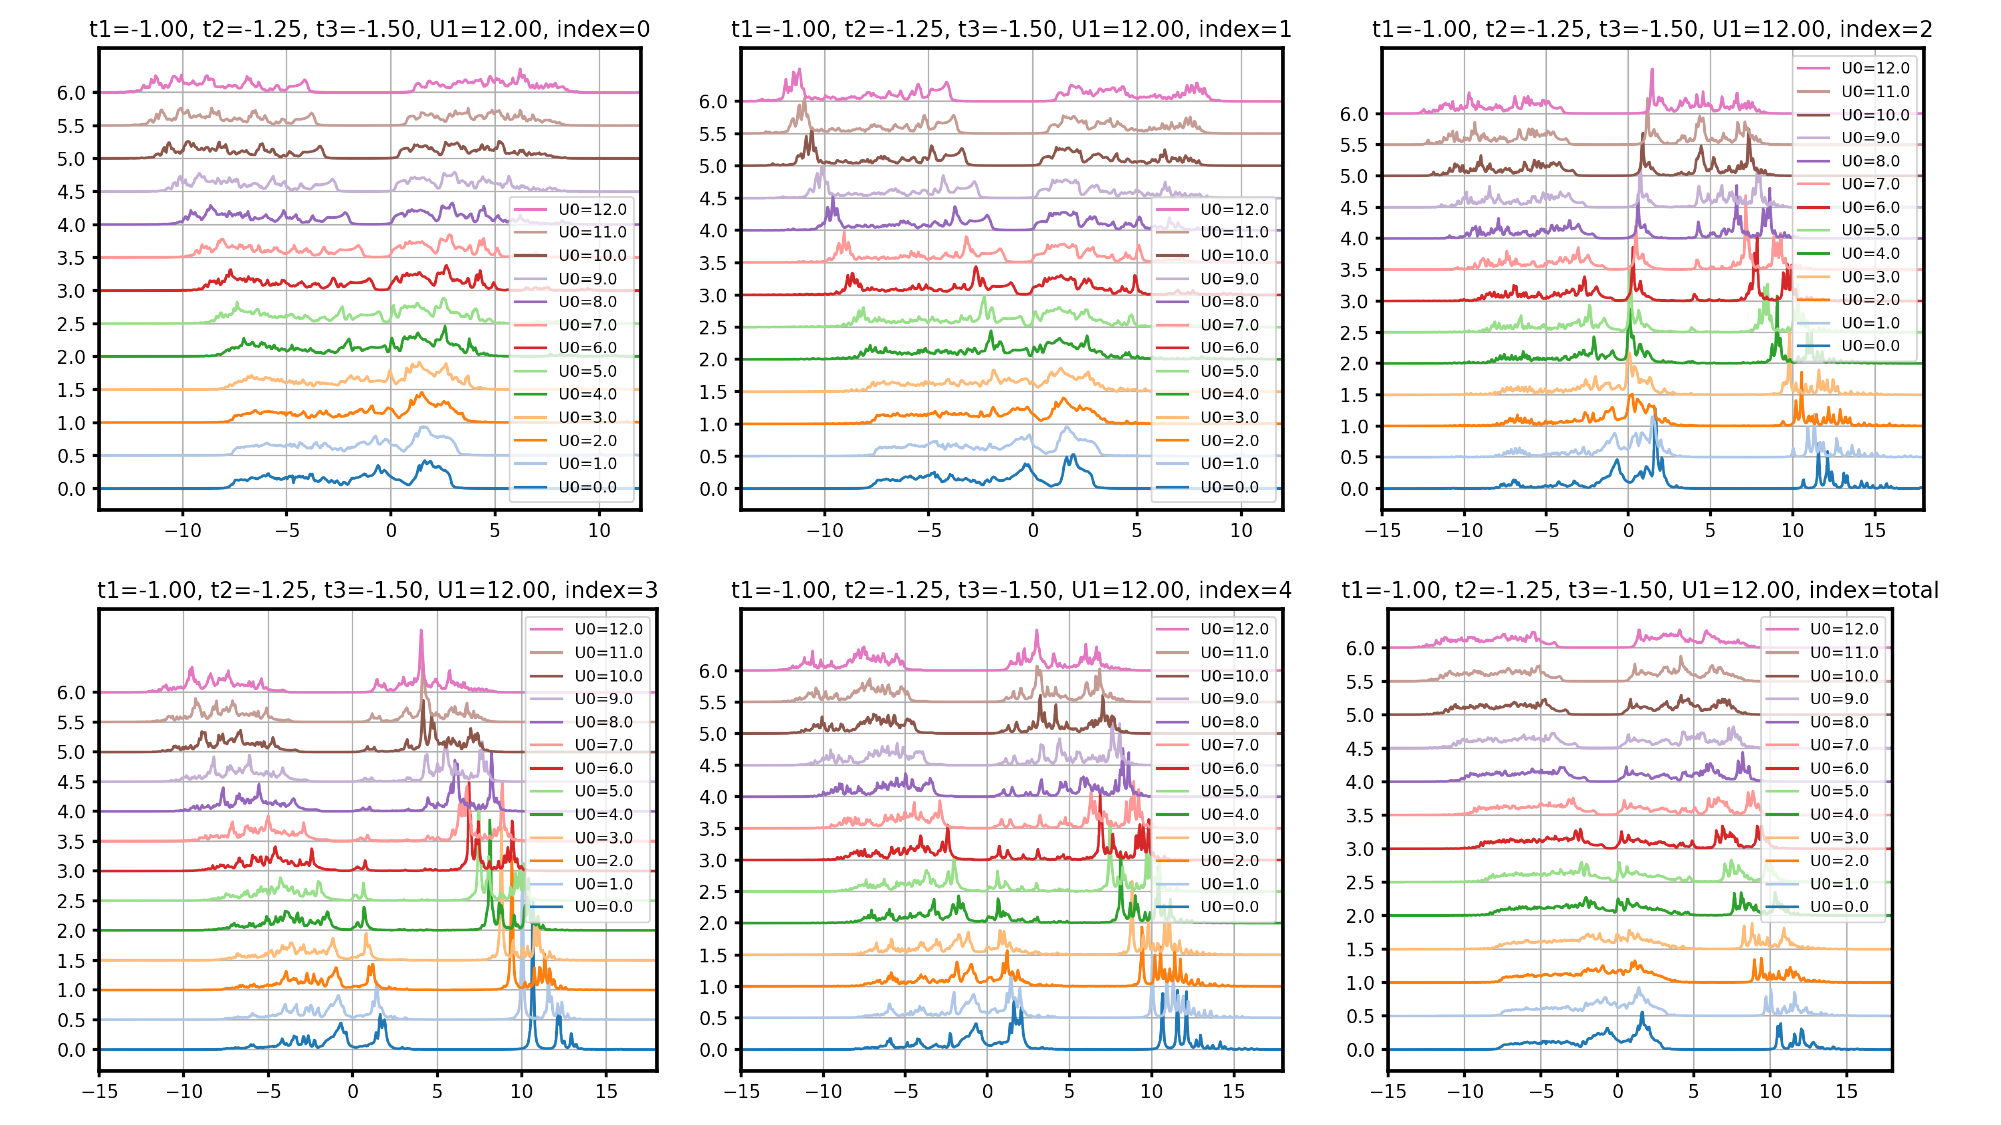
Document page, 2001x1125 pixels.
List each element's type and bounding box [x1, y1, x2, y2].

text_box [36, 0, 1961, 1122]
